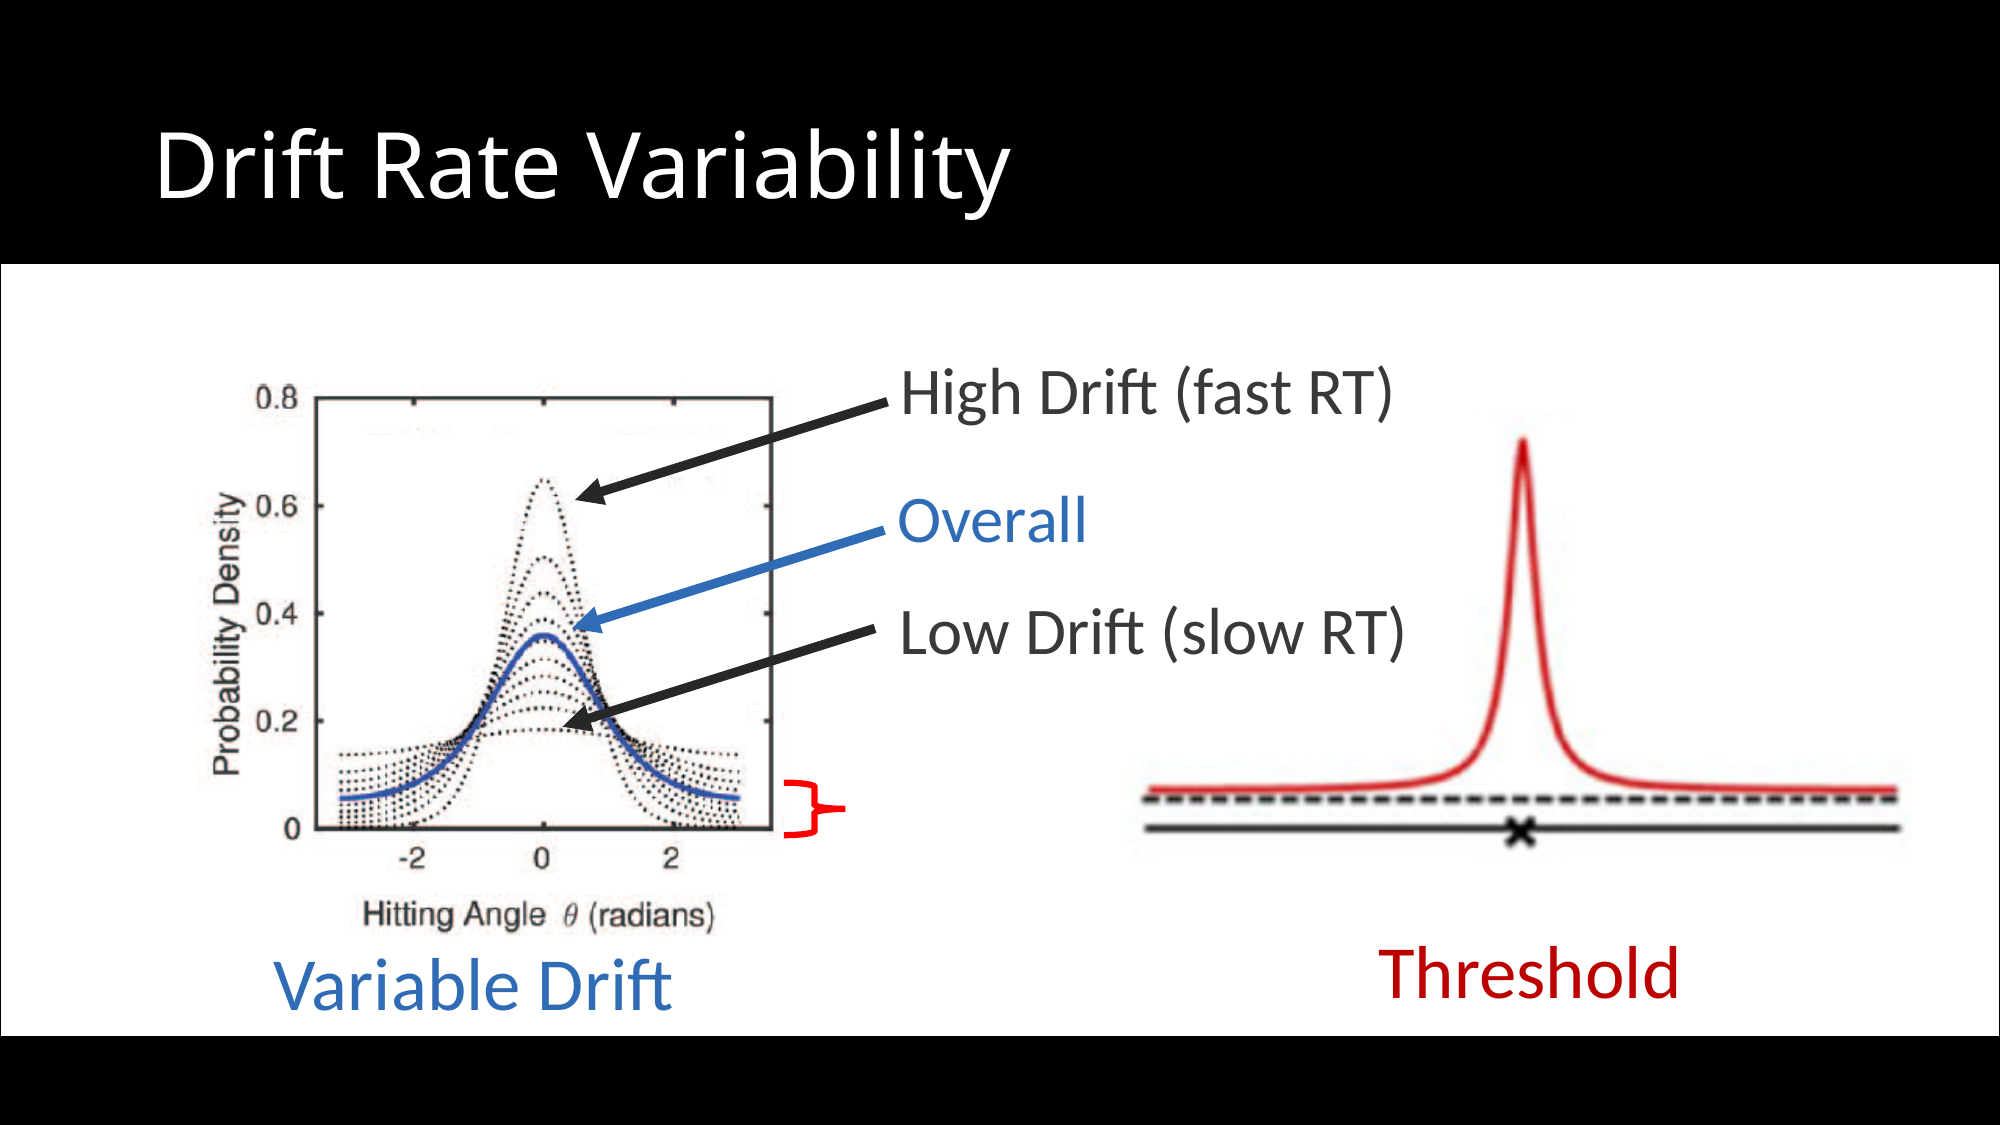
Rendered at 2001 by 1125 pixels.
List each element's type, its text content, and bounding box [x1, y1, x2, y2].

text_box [574, 401, 888, 500]
text_box Variable Drift [258, 944, 690, 1033]
text_box Threshold [1363, 916, 1697, 1022]
text_box Overall [882, 468, 1104, 563]
text_box High Drift (fast RT) [885, 340, 1411, 436]
picture [1124, 410, 1936, 889]
title Drift Rate Variability [137, 59, 1863, 278]
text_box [562, 628, 875, 727]
text_box R [0, 261, 2000, 1038]
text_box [571, 530, 885, 629]
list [162, 337, 816, 944]
text_box [816, 805, 846, 813]
text_box Low Drift (slow RT) [885, 580, 1124, 676]
